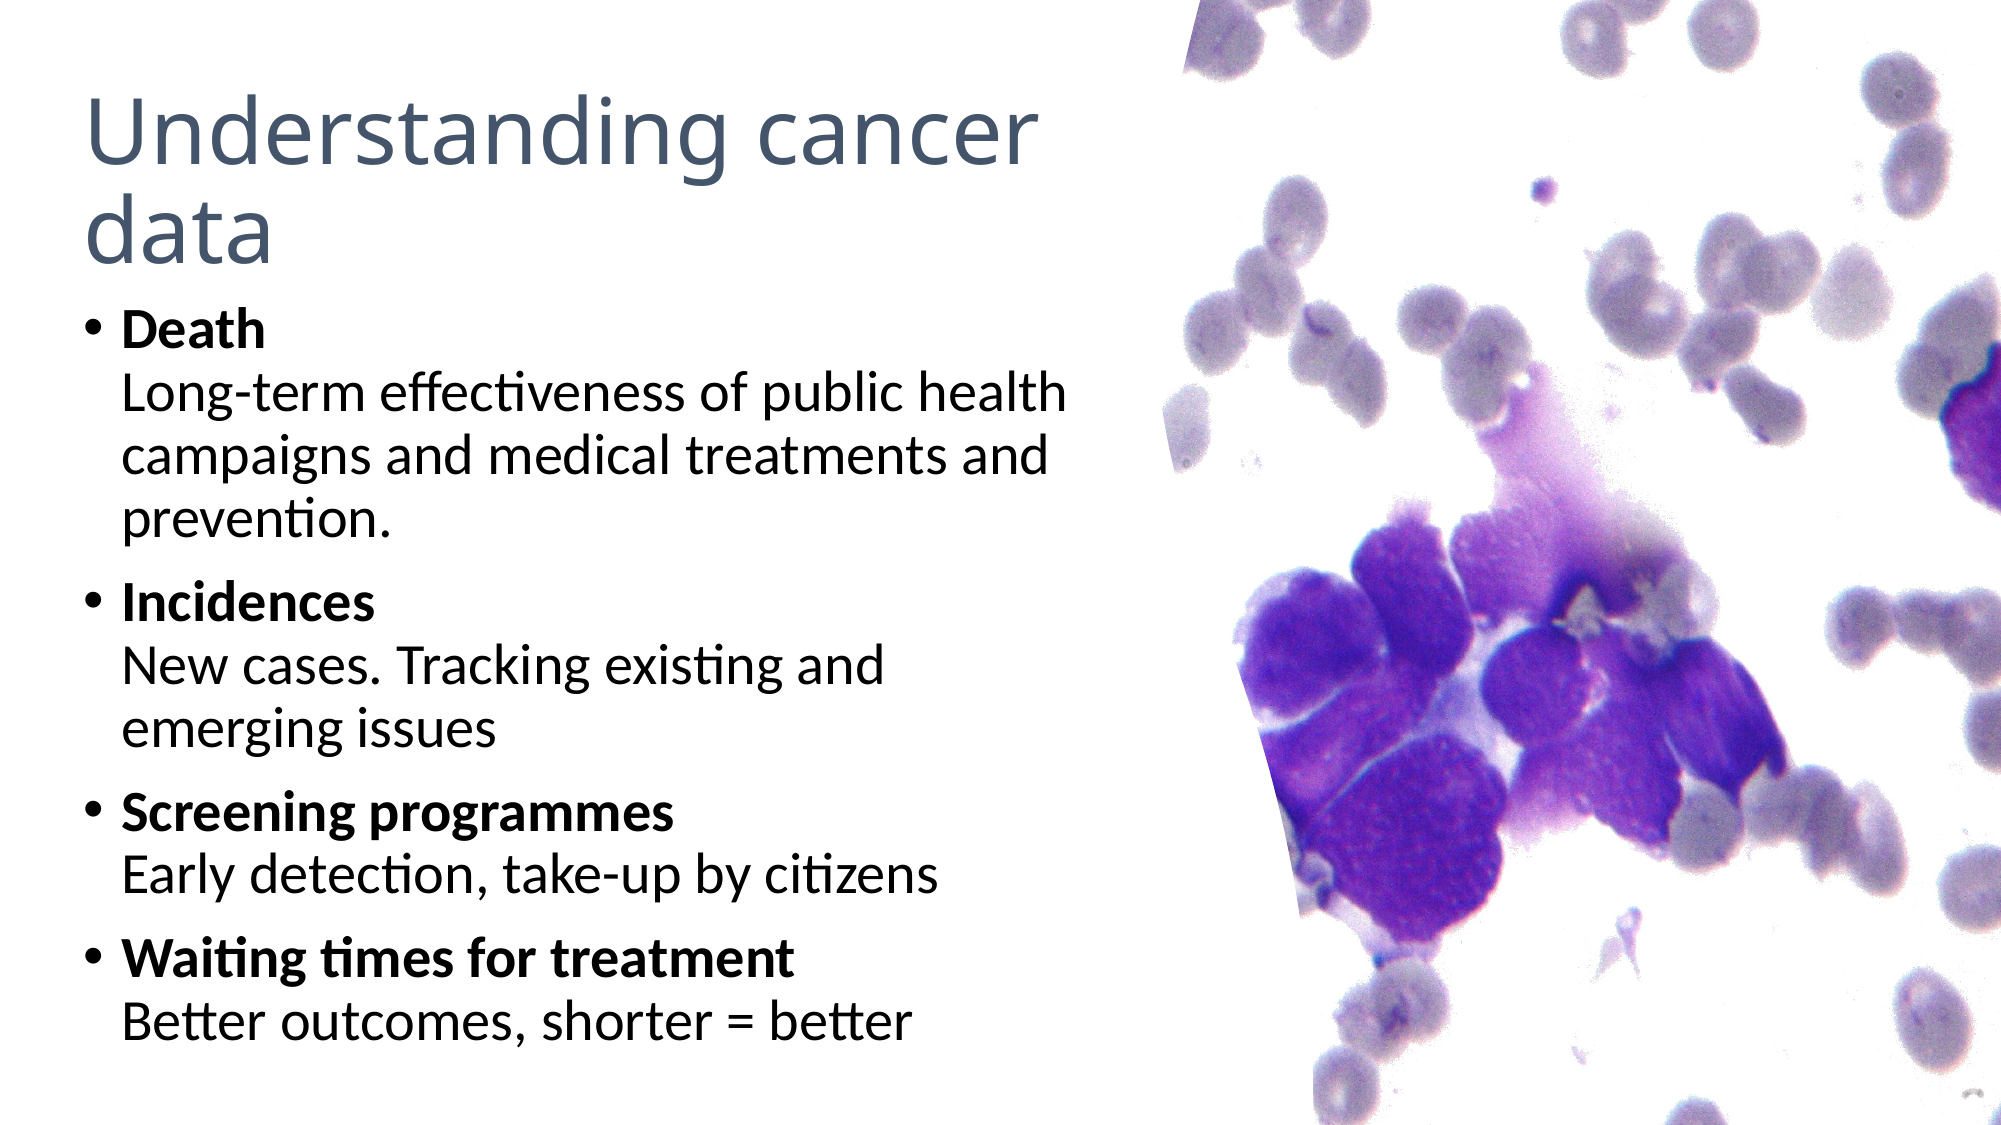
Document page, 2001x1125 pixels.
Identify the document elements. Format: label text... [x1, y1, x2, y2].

picture [1154, 0, 2001, 1125]
title Understanding cancer data [68, 0, 1154, 369]
list Death Long-term effectiveness of public health campaigns and medical treatments and prevention. Incidences New cases. Tracking existing and emerging issues Screening programmes Early detection, take-up by citizens Waiting times for treatment Better outcomes, shorter = better [68, 290, 1102, 1030]
